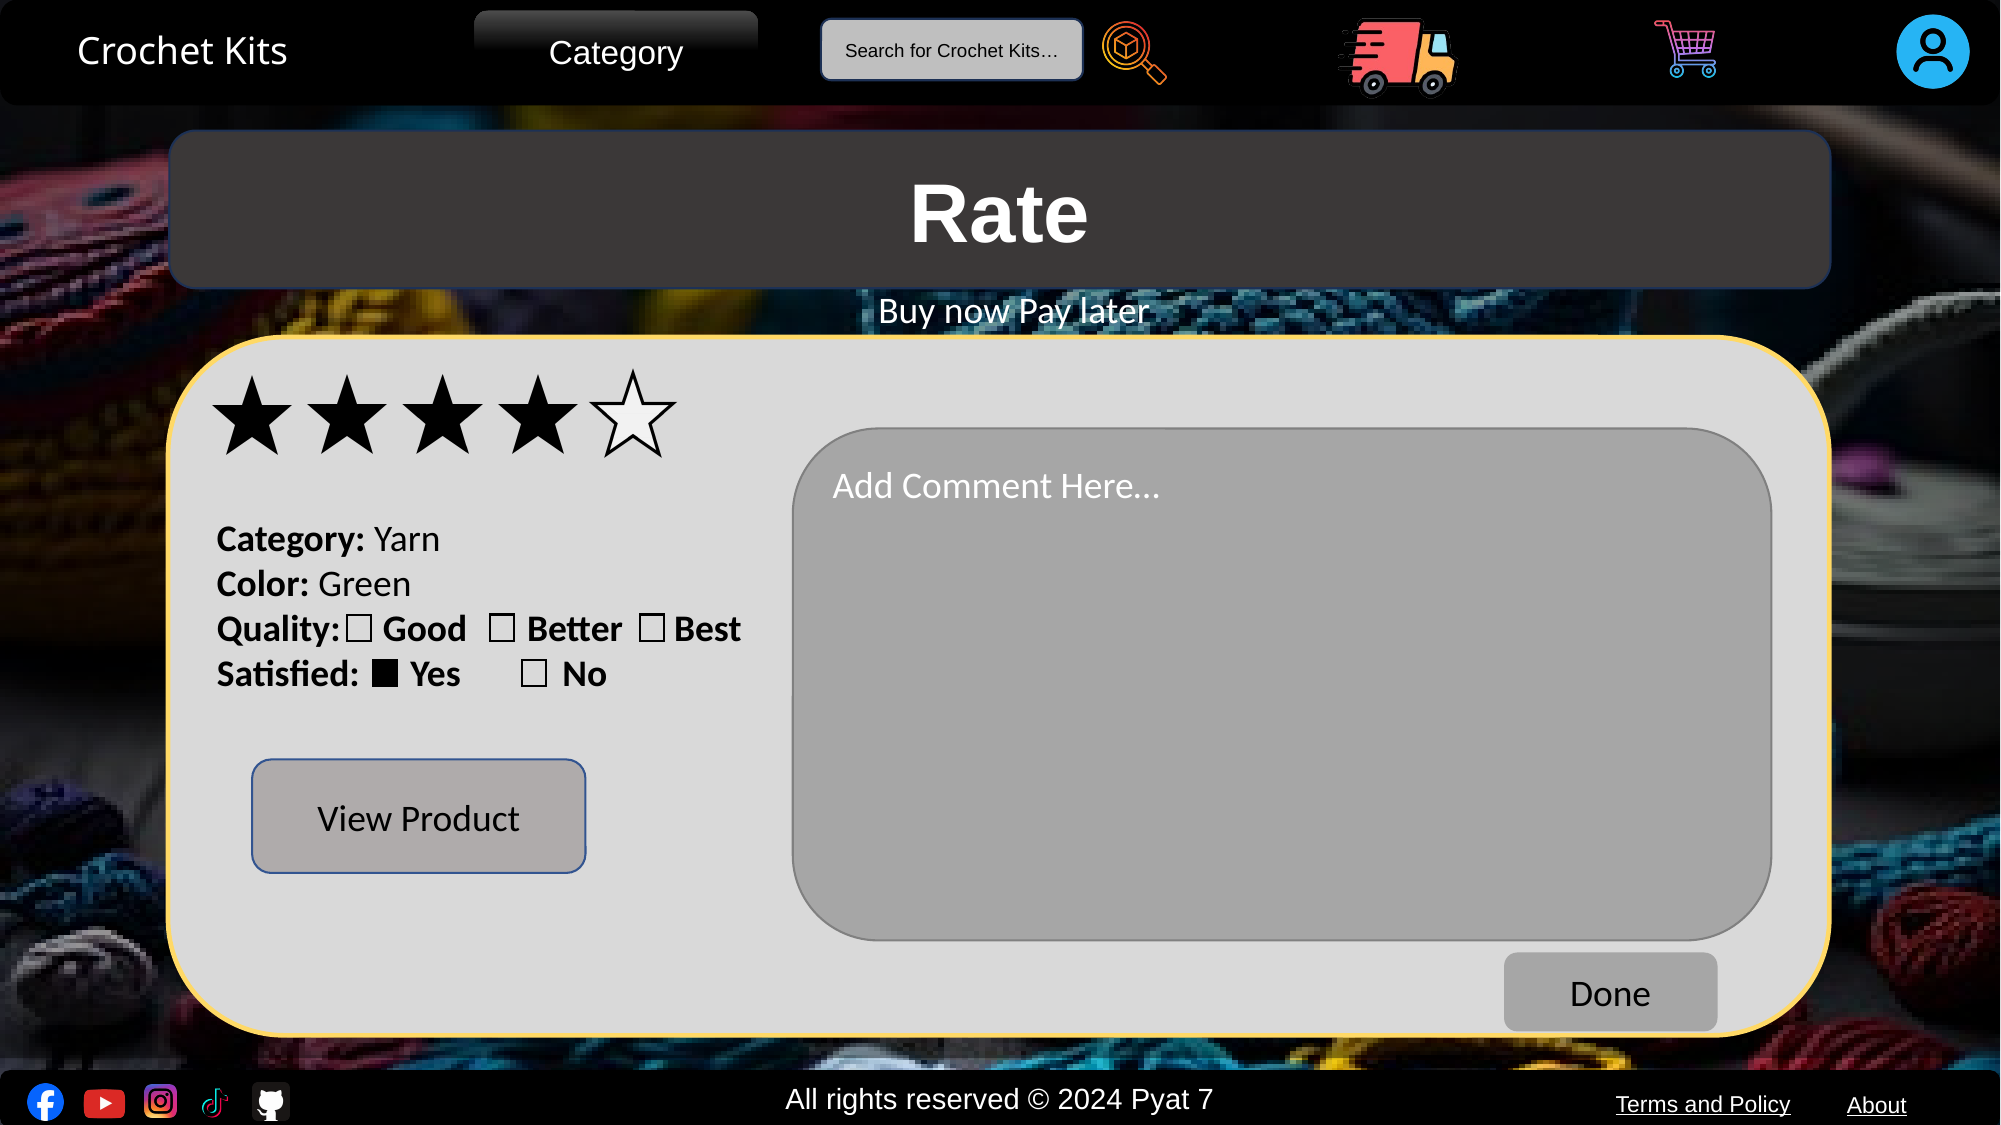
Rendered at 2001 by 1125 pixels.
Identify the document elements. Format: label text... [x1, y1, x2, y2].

picture [204, 365, 681, 463]
picture [1063, 1059, 1201, 1070]
picture [1990, 845, 2001, 1072]
picture [1221, 1059, 1976, 1070]
picture [499, 1059, 1061, 1070]
text_box Category: Yarn Color: Green Quality: Good Better Best Satisfied: Yes No [166, 335, 1831, 1037]
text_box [0, 0, 2000, 106]
text_box View Product [251, 758, 587, 874]
text_box [639, 613, 665, 642]
text_box [521, 659, 547, 687]
text_box Done [1503, 951, 1719, 1033]
text_box [372, 659, 398, 687]
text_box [0, 1070, 2000, 1125]
picture [1334, 13, 1460, 102]
text_box [346, 614, 372, 642]
text_box Buy now Pay later [852, 278, 1177, 336]
text_box Add Comment Here… [791, 427, 1773, 942]
text_box [0, 106, 2000, 1059]
picture [0, 1059, 491, 1070]
text_box Rate [168, 129, 1832, 290]
text_box [489, 613, 515, 642]
